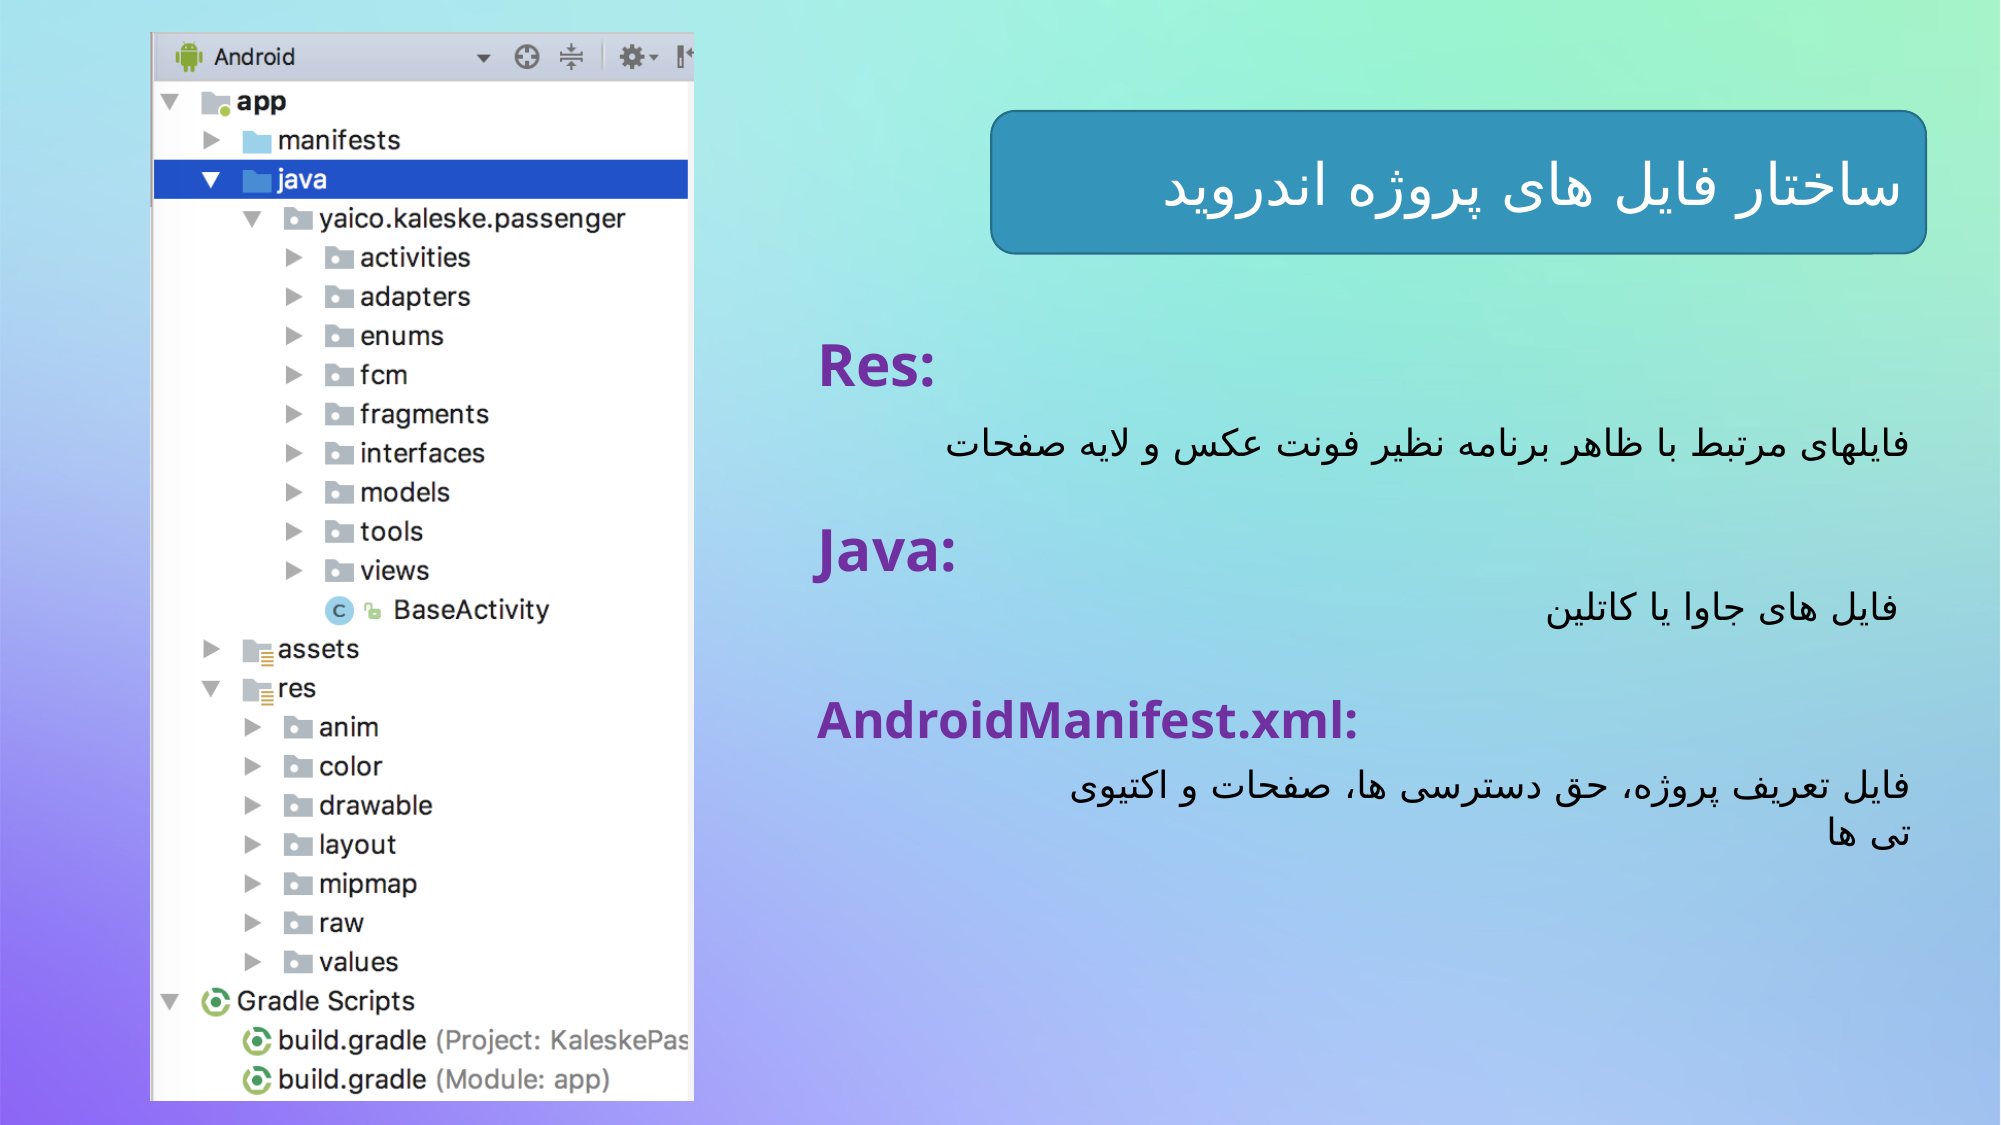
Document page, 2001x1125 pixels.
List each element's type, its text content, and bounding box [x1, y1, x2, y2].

text_box ساختار فایل های پروژه اندروید [990, 109, 1928, 255]
picture [0, 0, 2001, 1125]
text_box Res: فایلهای مرتبط با ظاهر برنامه نظیر فونت عکس و لایه صفحات Java: فایل های جاوا یا کاتلین AndroidManifest.xml: فایل تعریف پروژه، حق دسترسی ها، صفحات و اکتیوی تی ها [802, 321, 1926, 951]
